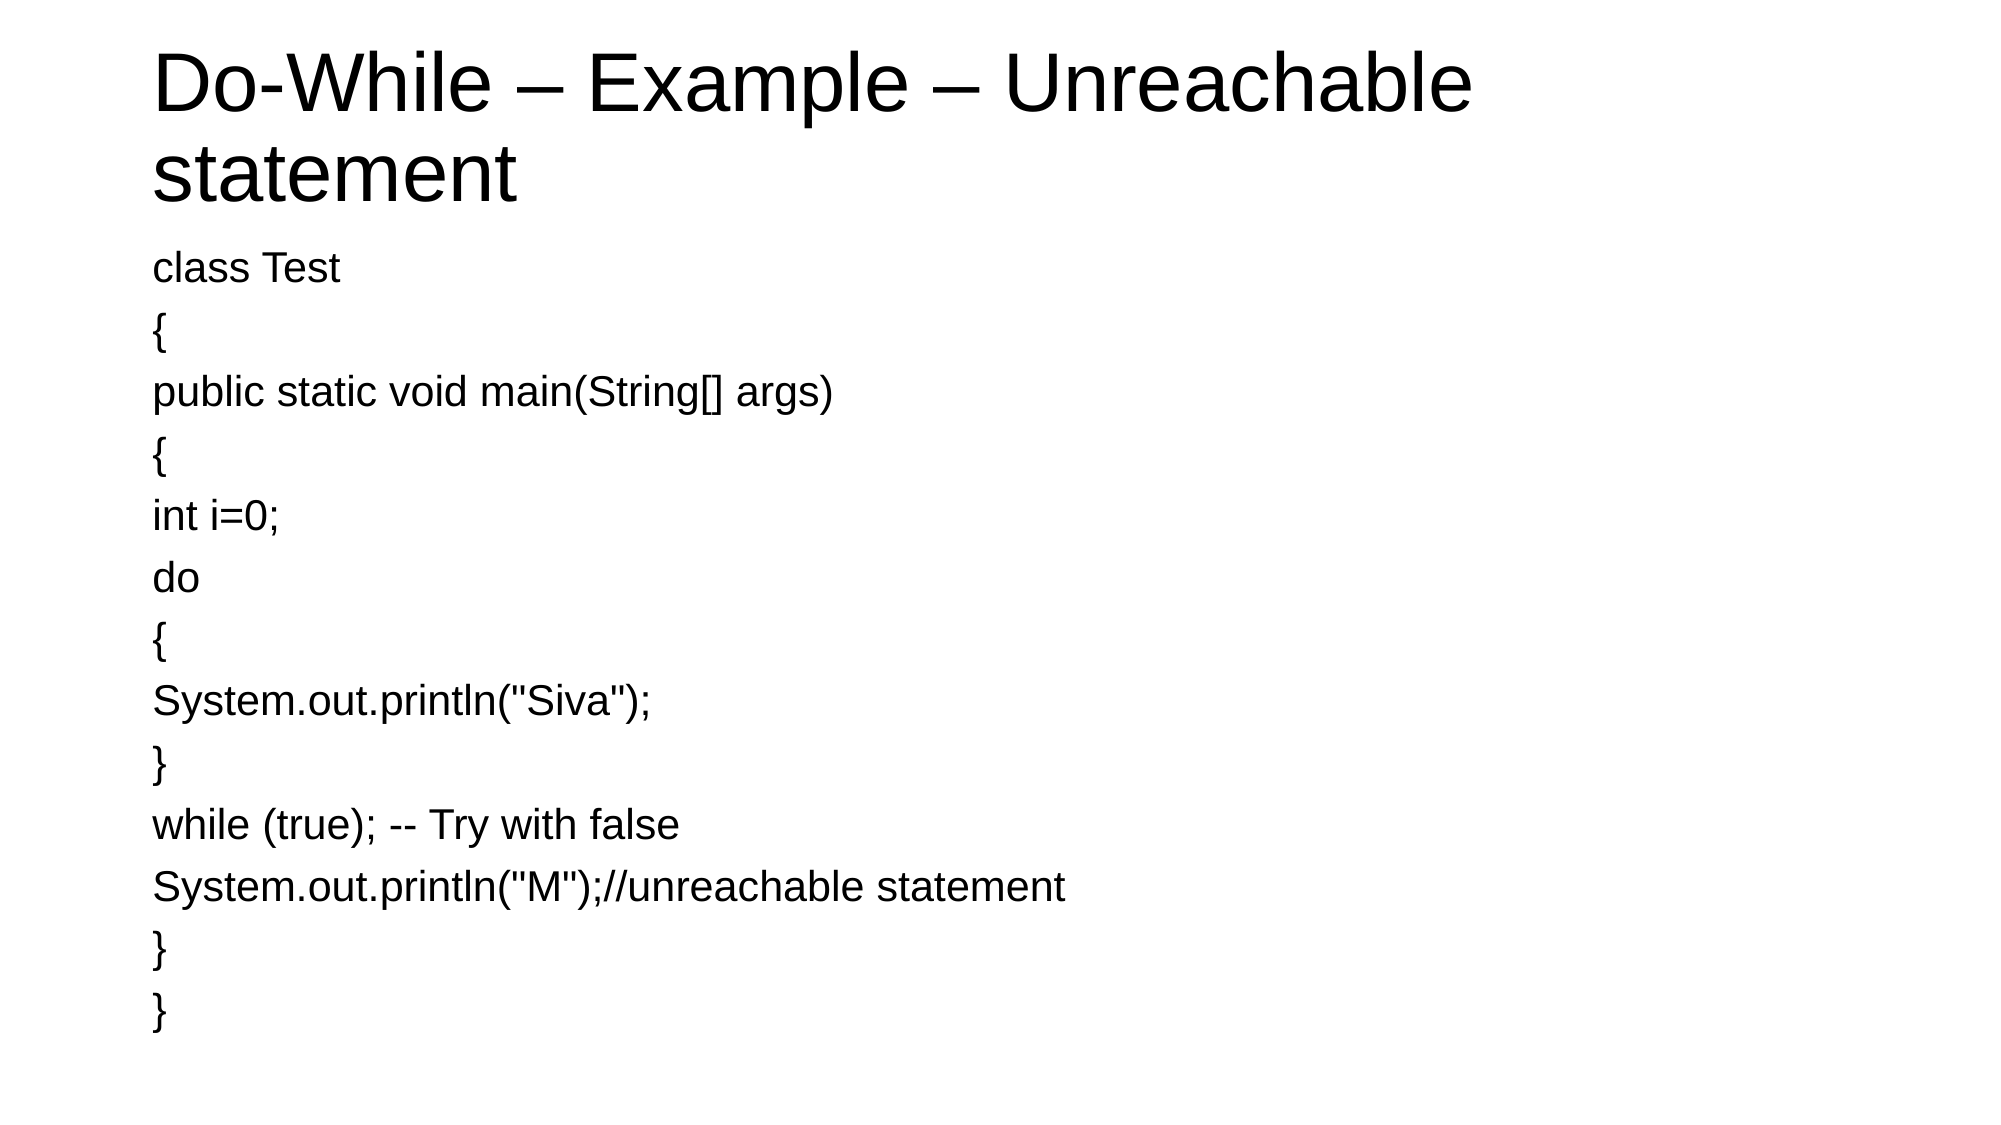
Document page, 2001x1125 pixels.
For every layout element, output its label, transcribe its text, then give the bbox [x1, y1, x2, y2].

list class Test { public static void main(String[] args) { int i=0; do { System.out.println("Siva"); } while (true); -- Try with false System.out.println("M");//unreachable statement } } [137, 238, 1863, 1050]
title Do-While – Example – Unreachable statement [137, 20, 1863, 238]
